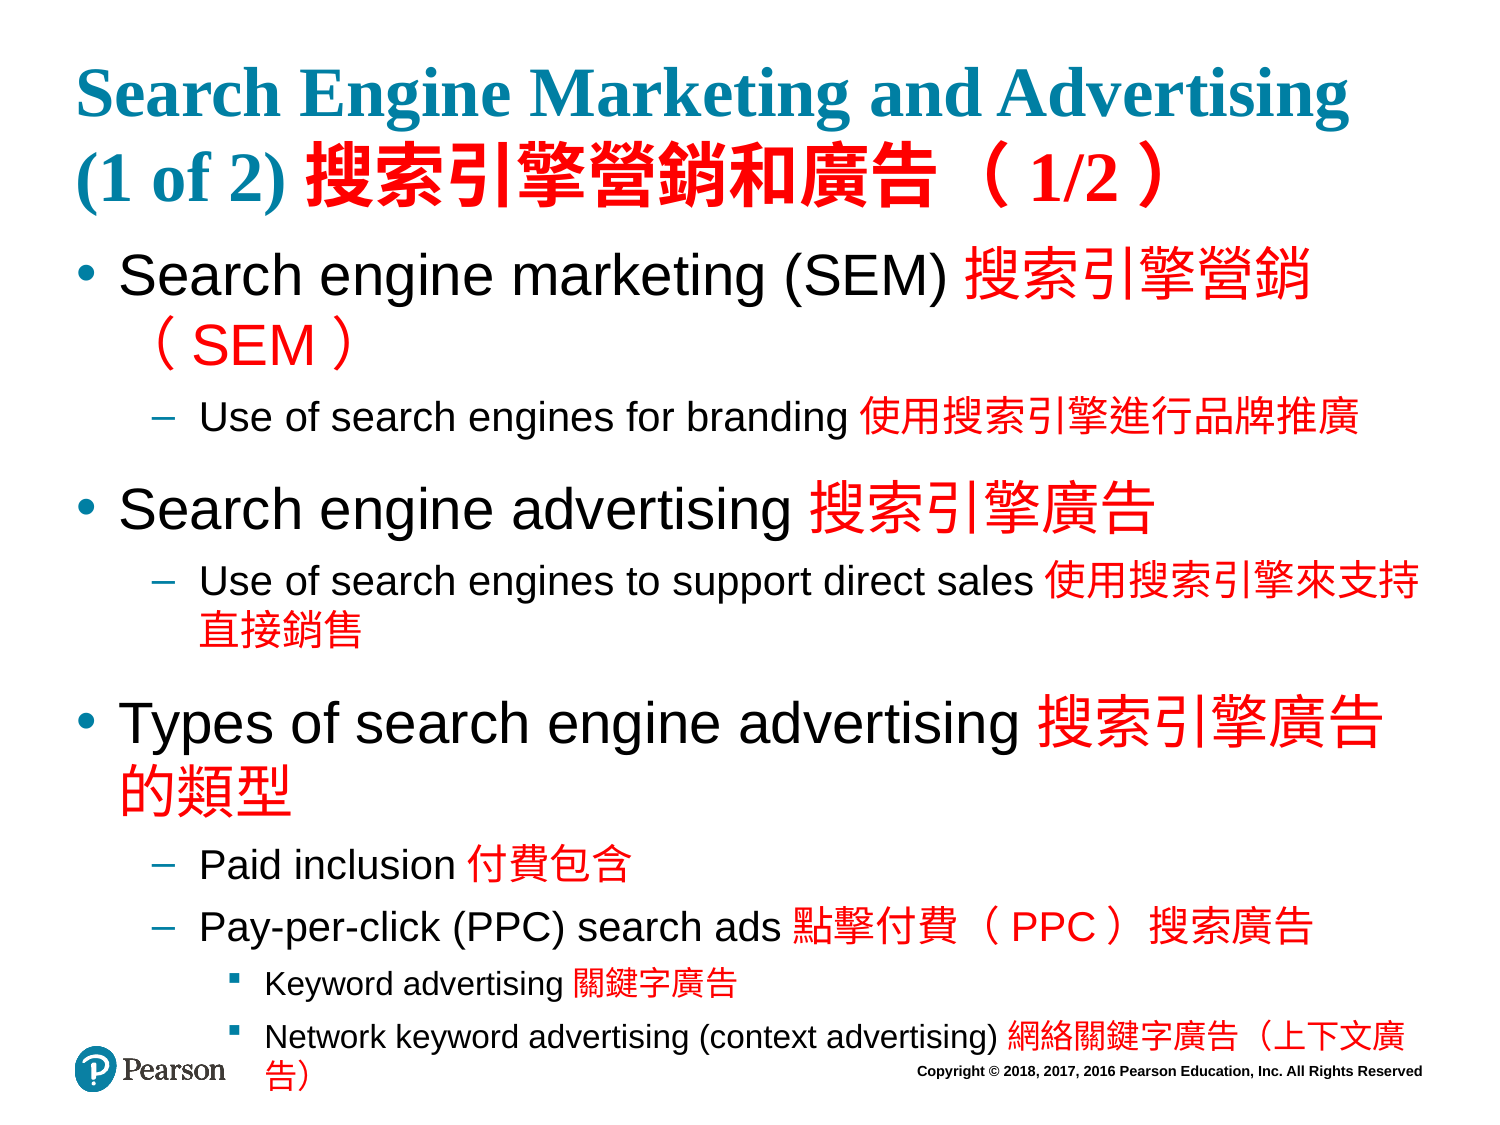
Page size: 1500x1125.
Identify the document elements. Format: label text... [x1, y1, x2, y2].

list Search engine marketing (SEM)搜索引擎營銷（SEM） Use of search engines for branding使用搜索引擎進行品牌推廣 Search engine advertising搜索引擎廣告 Use of search engines to support direct sales使用搜索引擎來支持直接銷售 Types of search engine advertising搜索引擎廣告的類型 Paid inclusion付費包含 Pay-per-click (PPC) search ads點擊付費（PPC）搜索廣告 Keyword advertising關鍵字廣告 Network keyword advertising (context advertising)網絡關鍵字廣告（上下文廣告） [76, 237, 1427, 980]
title Search Engine Marketing and Advertising (1 of 2)搜索引擎營銷和廣告（1/2） [75, 35, 1425, 216]
